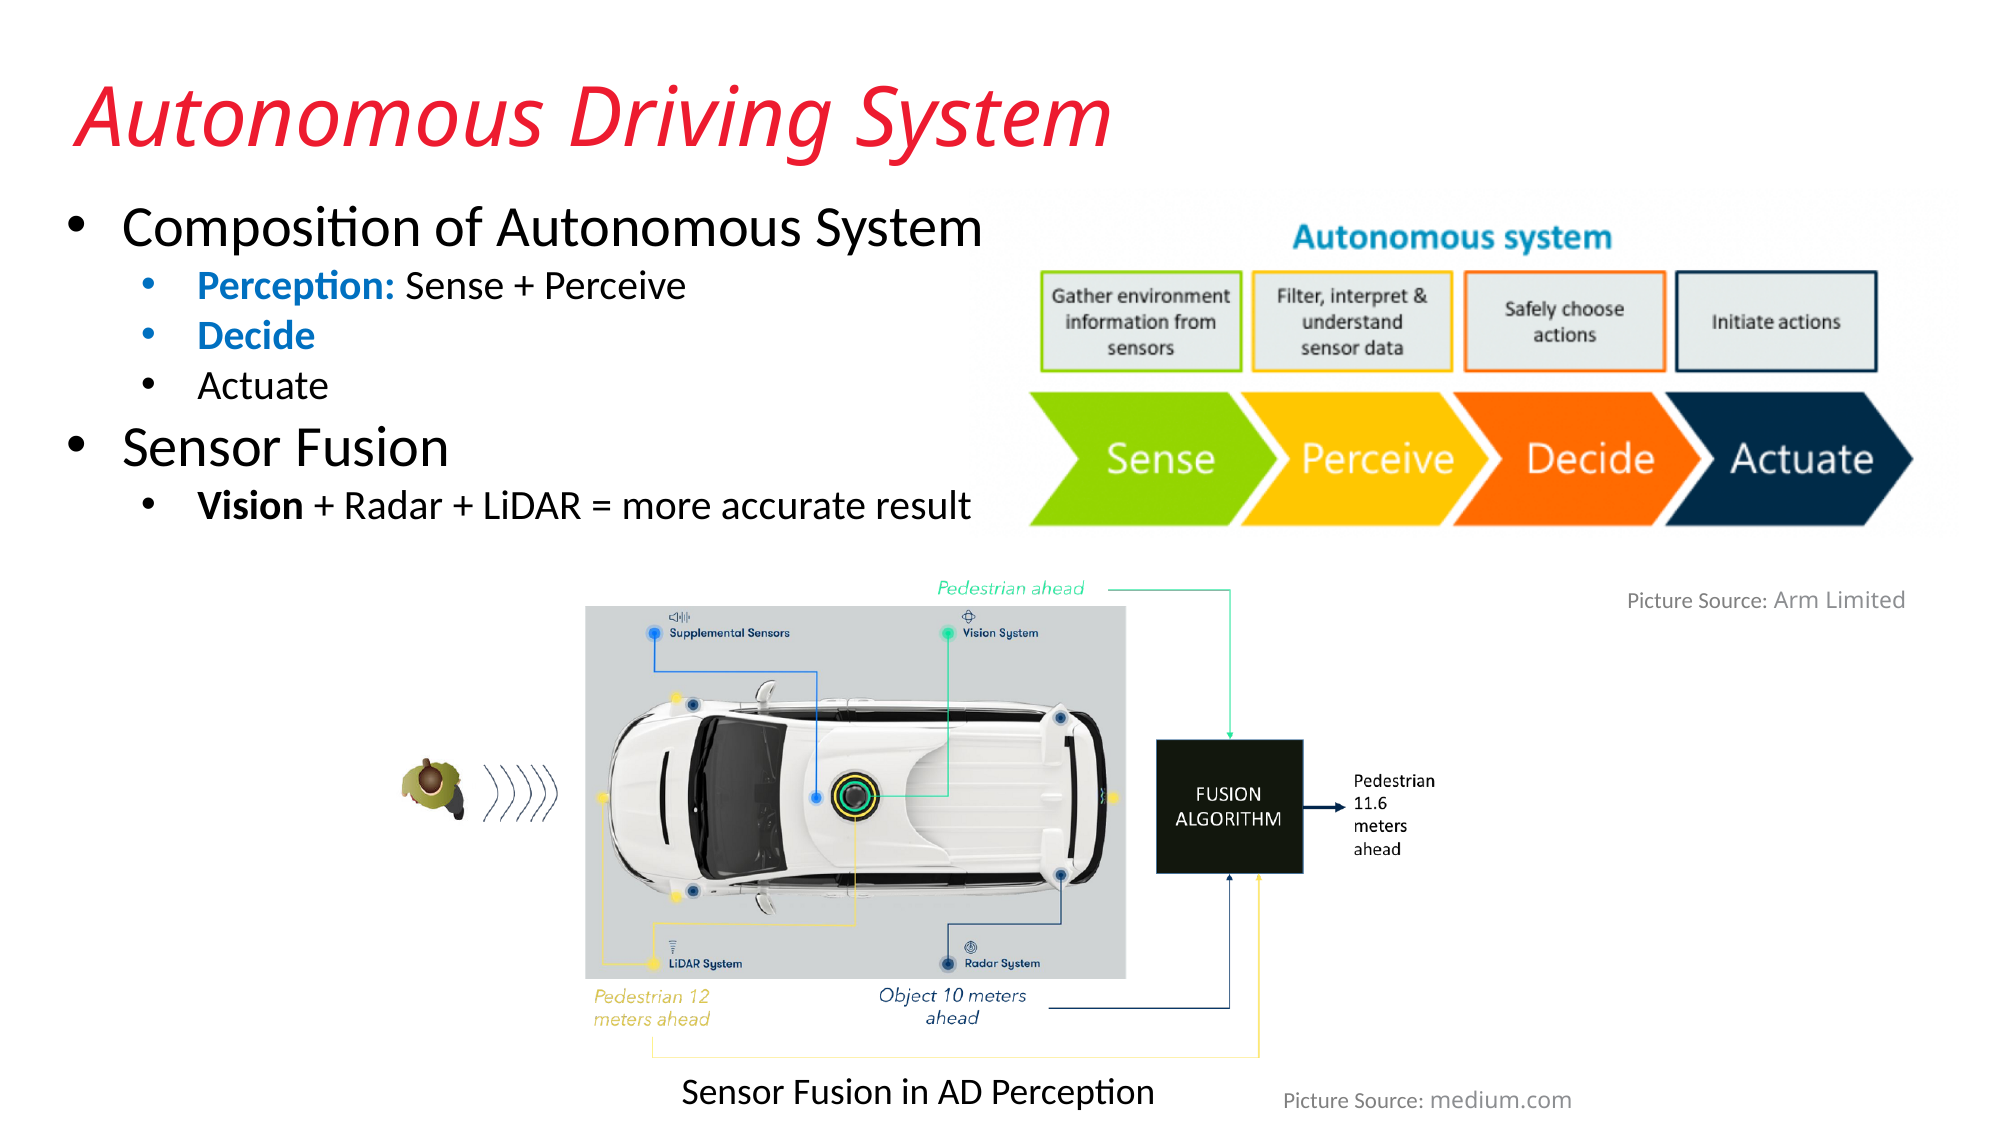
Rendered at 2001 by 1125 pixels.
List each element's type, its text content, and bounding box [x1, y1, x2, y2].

text_box Composition of Autonomous System Perception: Sense + Perceive Decide Actuate Sensor Fusion Vision + Radar + LiDAR = more accurate result [51, 180, 969, 536]
text_box Sensor Fusion in AD Perception [666, 1059, 1171, 1120]
text_box Picture Source: Arm Limited [1581, 577, 1959, 620]
text_box Picture Source: medium.com [1192, 1077, 1664, 1121]
list Autonomous Driving System [63, 55, 1775, 180]
picture [387, 180, 1959, 1059]
